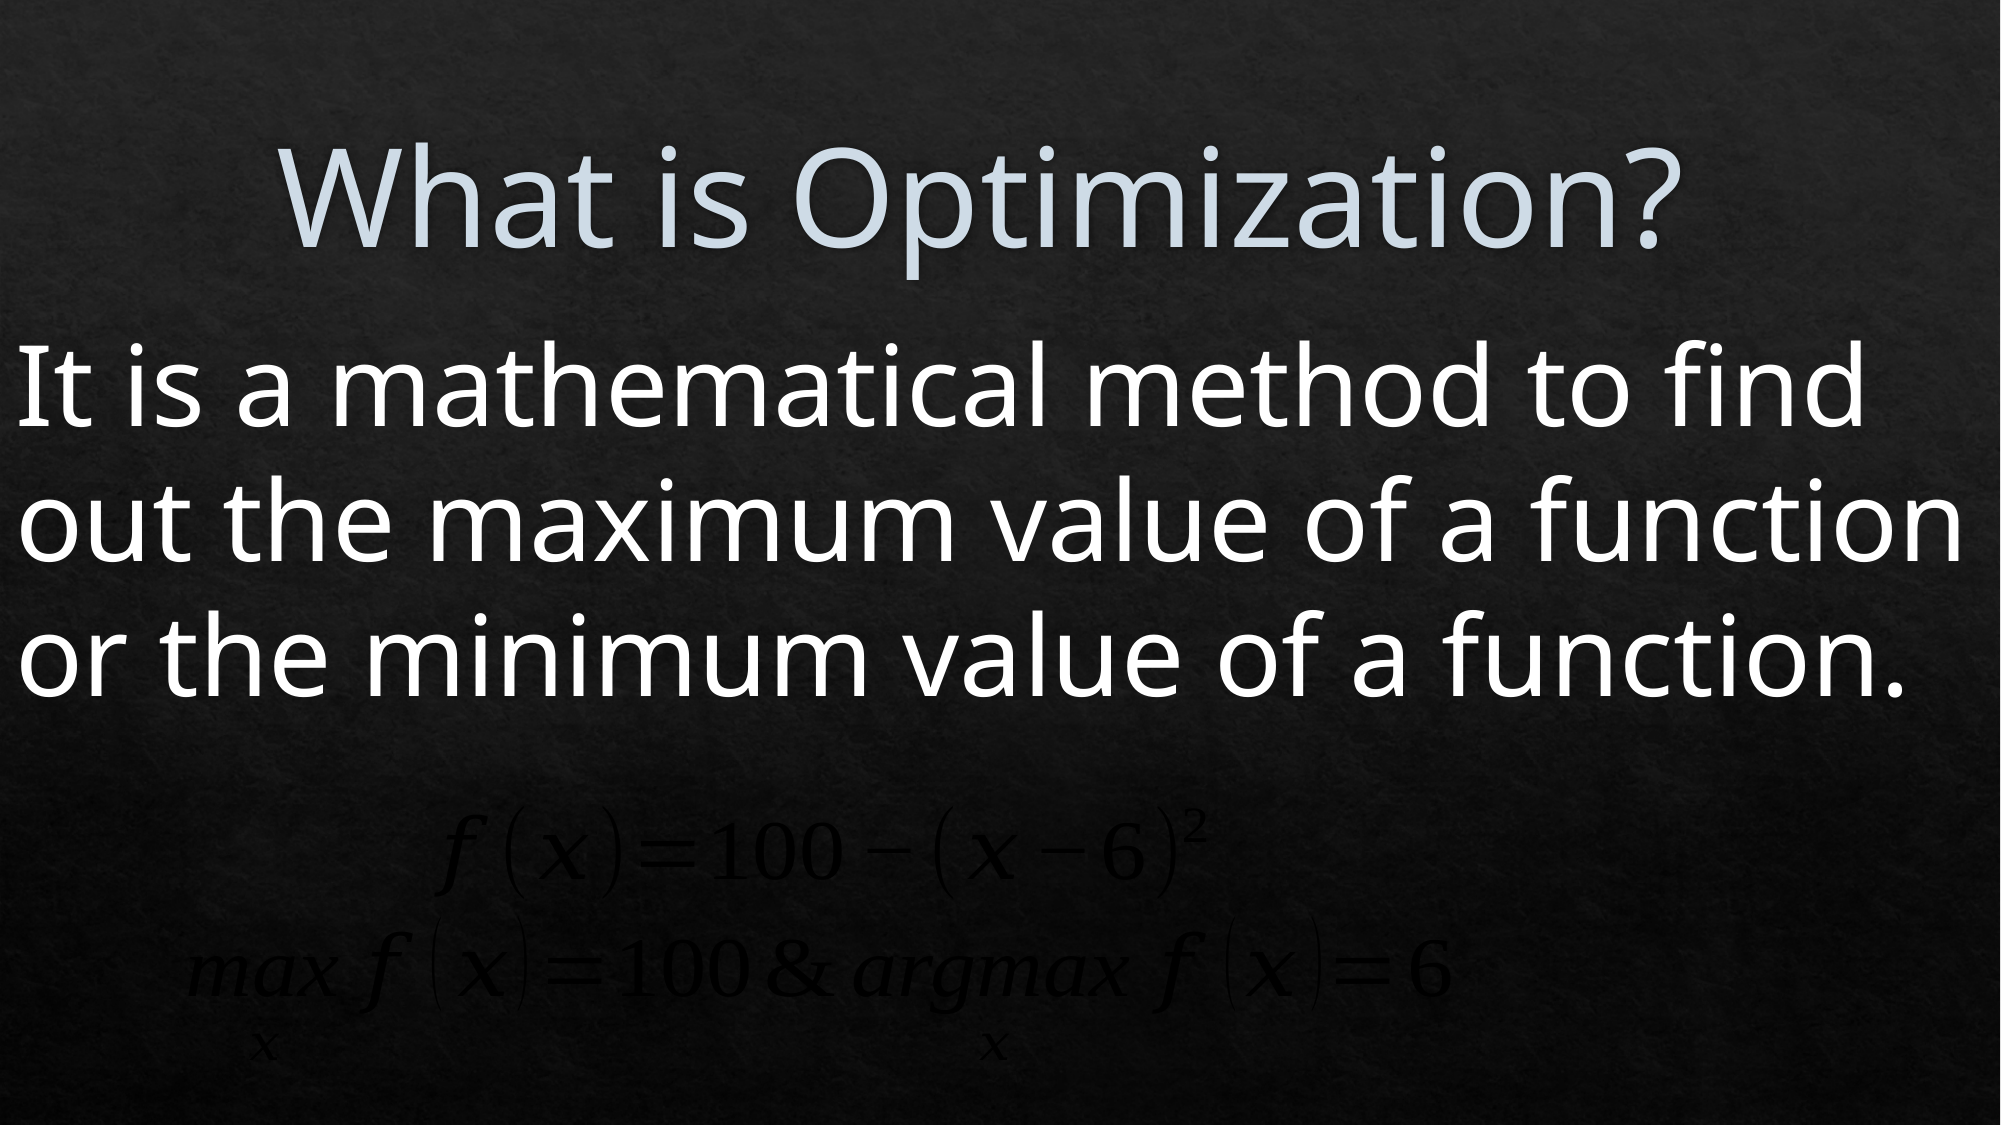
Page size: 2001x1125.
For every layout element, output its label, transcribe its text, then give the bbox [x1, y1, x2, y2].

title What is Optimization? [149, 99, 1849, 306]
text_box It is a mathematical method to find out the maximum value of a function or the minimum value of a function. [0, 306, 2000, 727]
